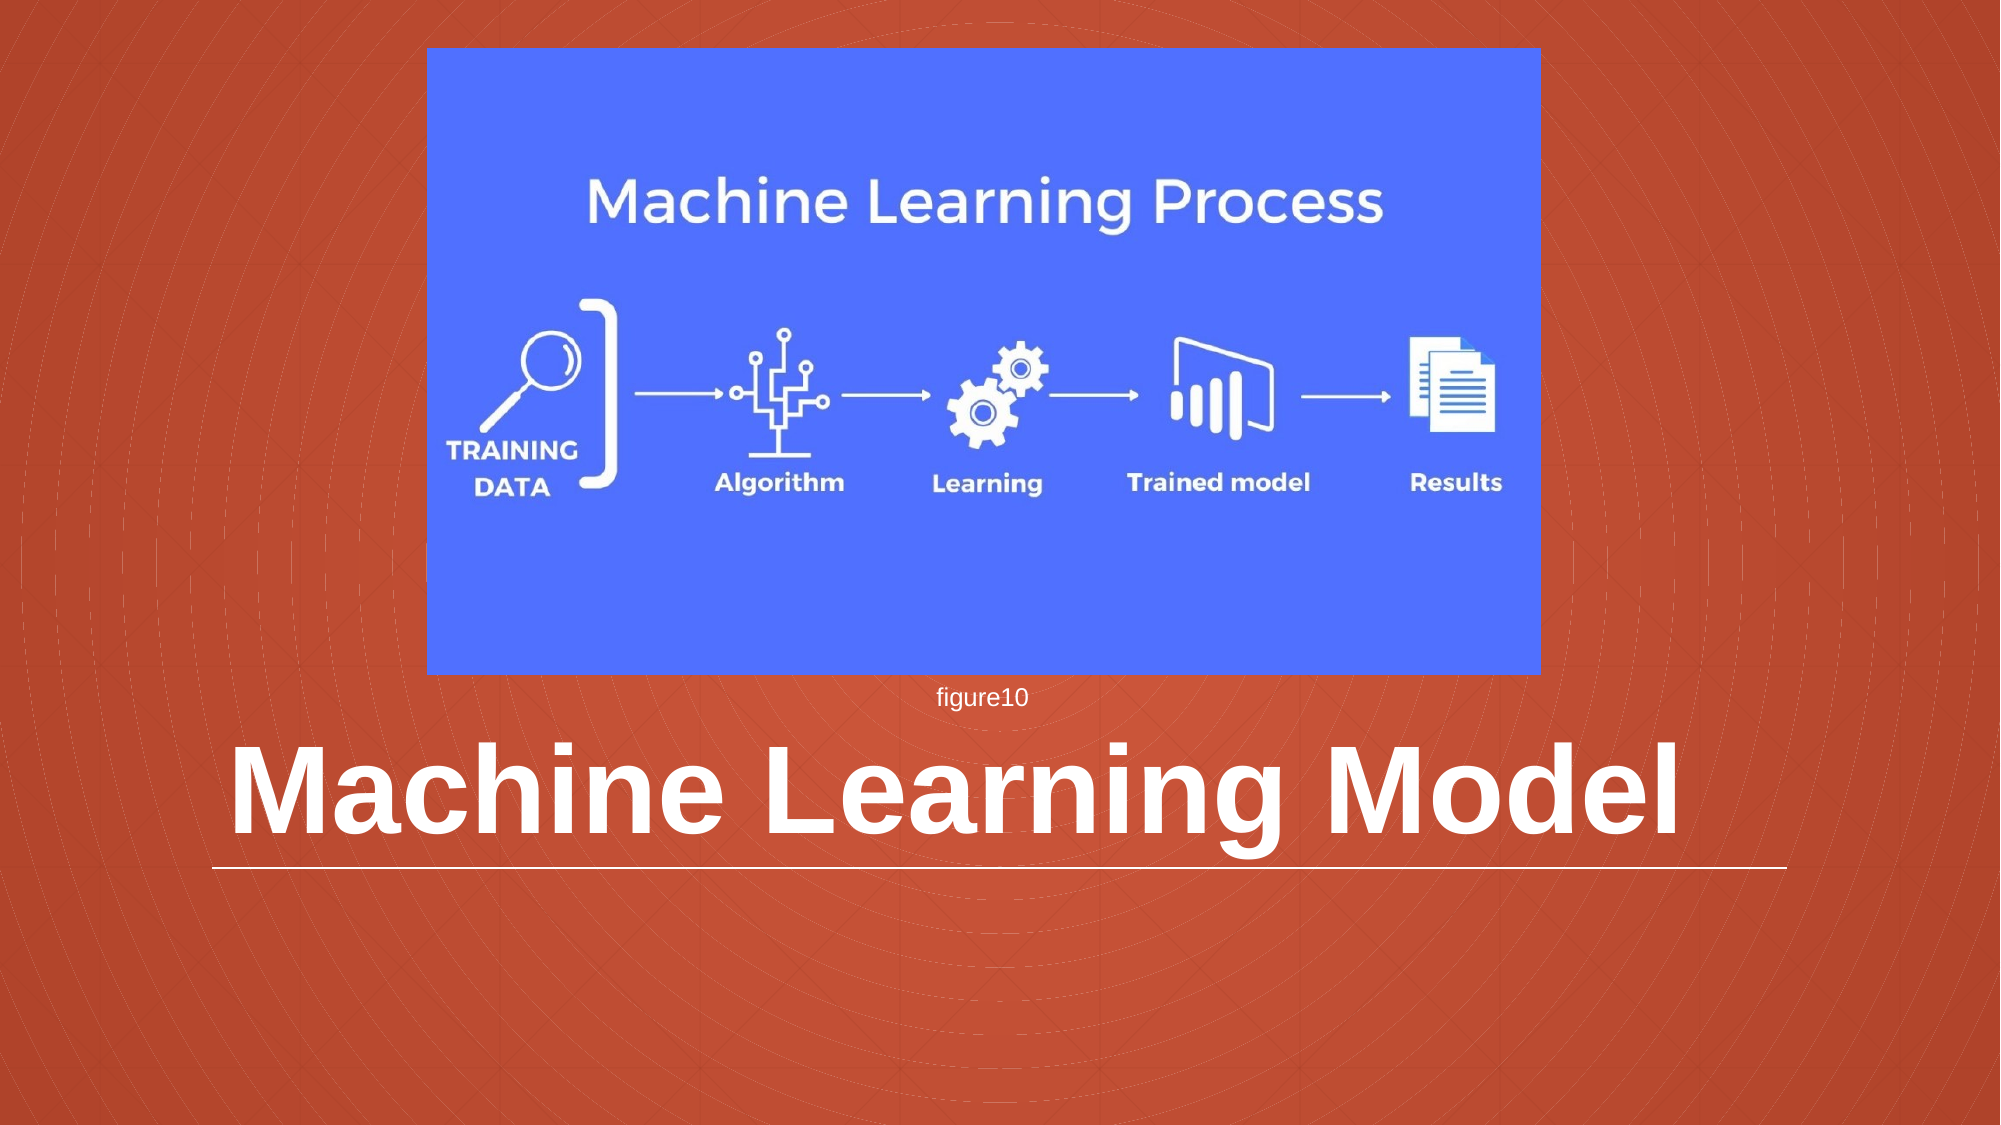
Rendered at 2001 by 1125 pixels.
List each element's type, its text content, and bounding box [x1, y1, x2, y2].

title Machine Learning Model [212, 416, 1788, 867]
picture [427, 48, 1541, 675]
text_box figure10 [921, 676, 1047, 722]
